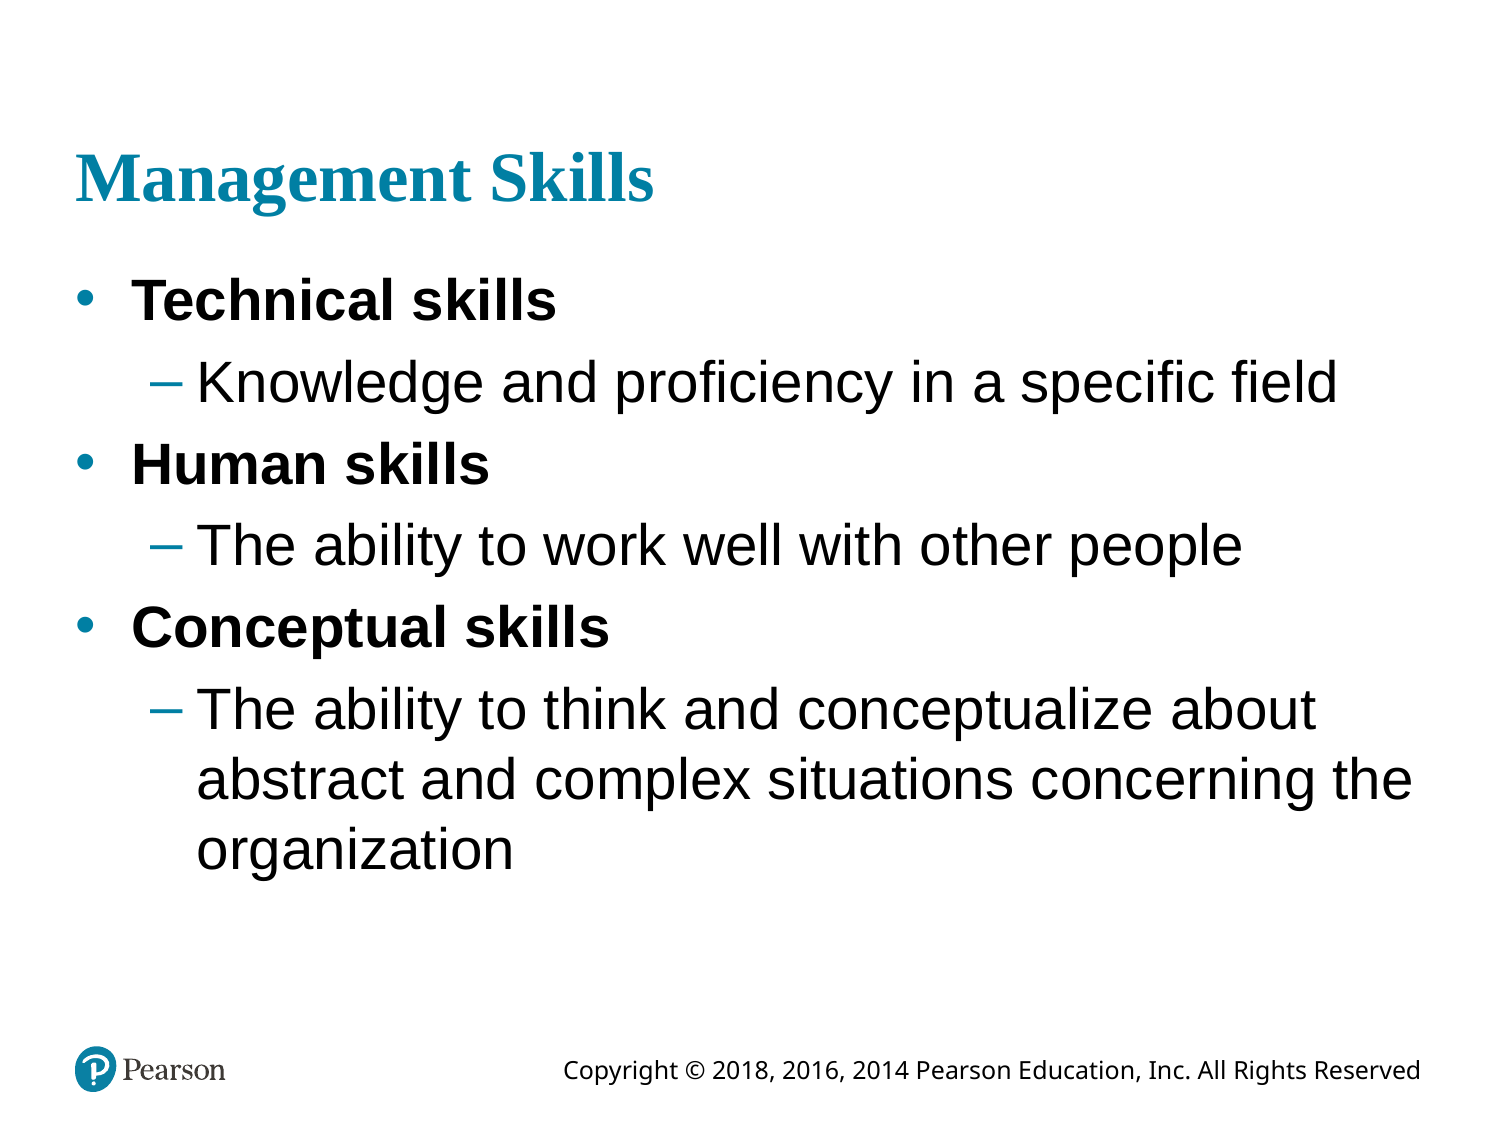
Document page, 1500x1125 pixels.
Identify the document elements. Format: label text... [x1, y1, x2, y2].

title Management Skills [75, 35, 1425, 216]
list Technical skills Knowledge and proficiency in a specific field Human skills The ability to work well with other people Conceptual skills The ability to think and conceptualize about abstract and complex situations concerning the organization [75, 262, 1425, 1005]
